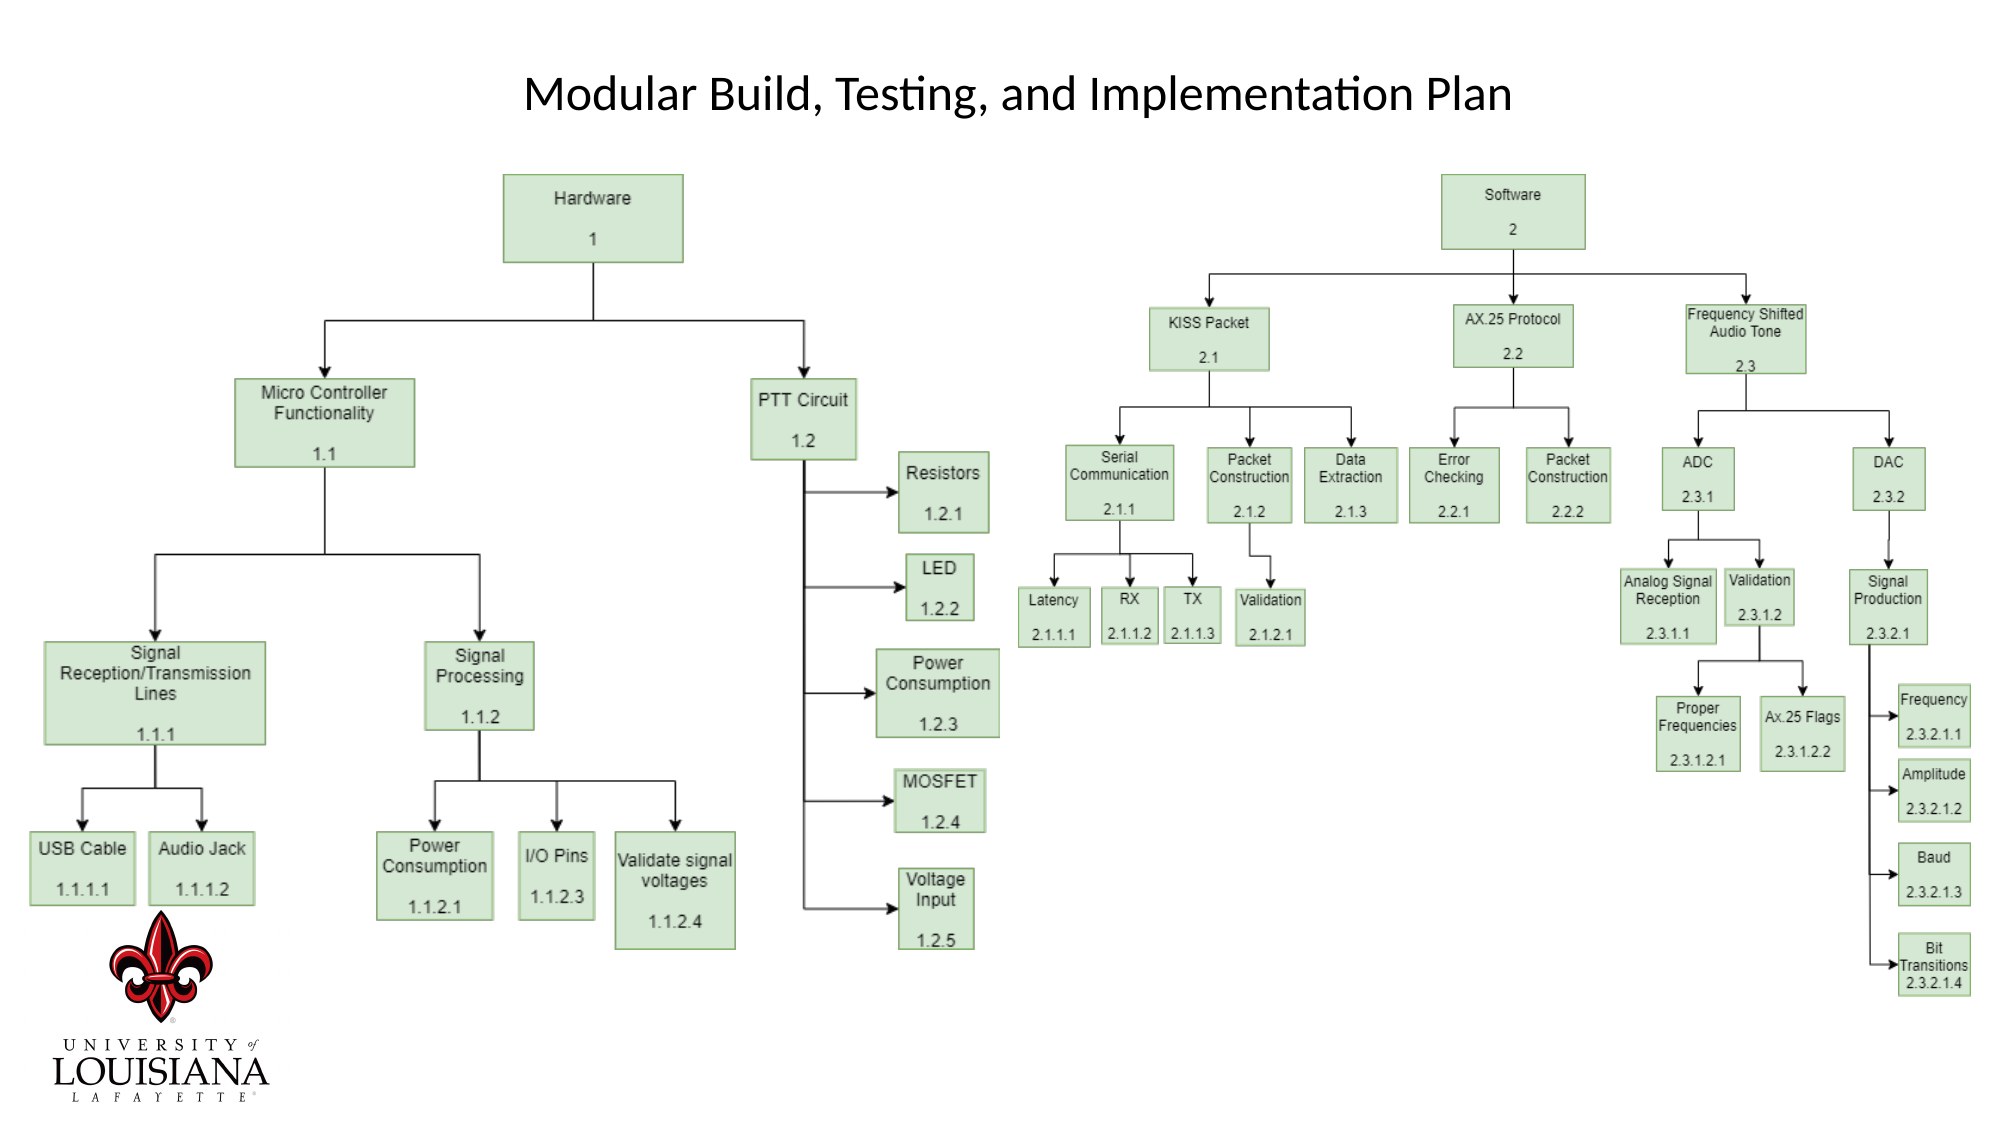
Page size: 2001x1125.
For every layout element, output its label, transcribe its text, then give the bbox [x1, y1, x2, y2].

picture [15, 174, 1000, 1103]
text_box Modular Build, Testing, and Implementation Plan [429, 52, 1608, 128]
picture [1018, 174, 1971, 997]
